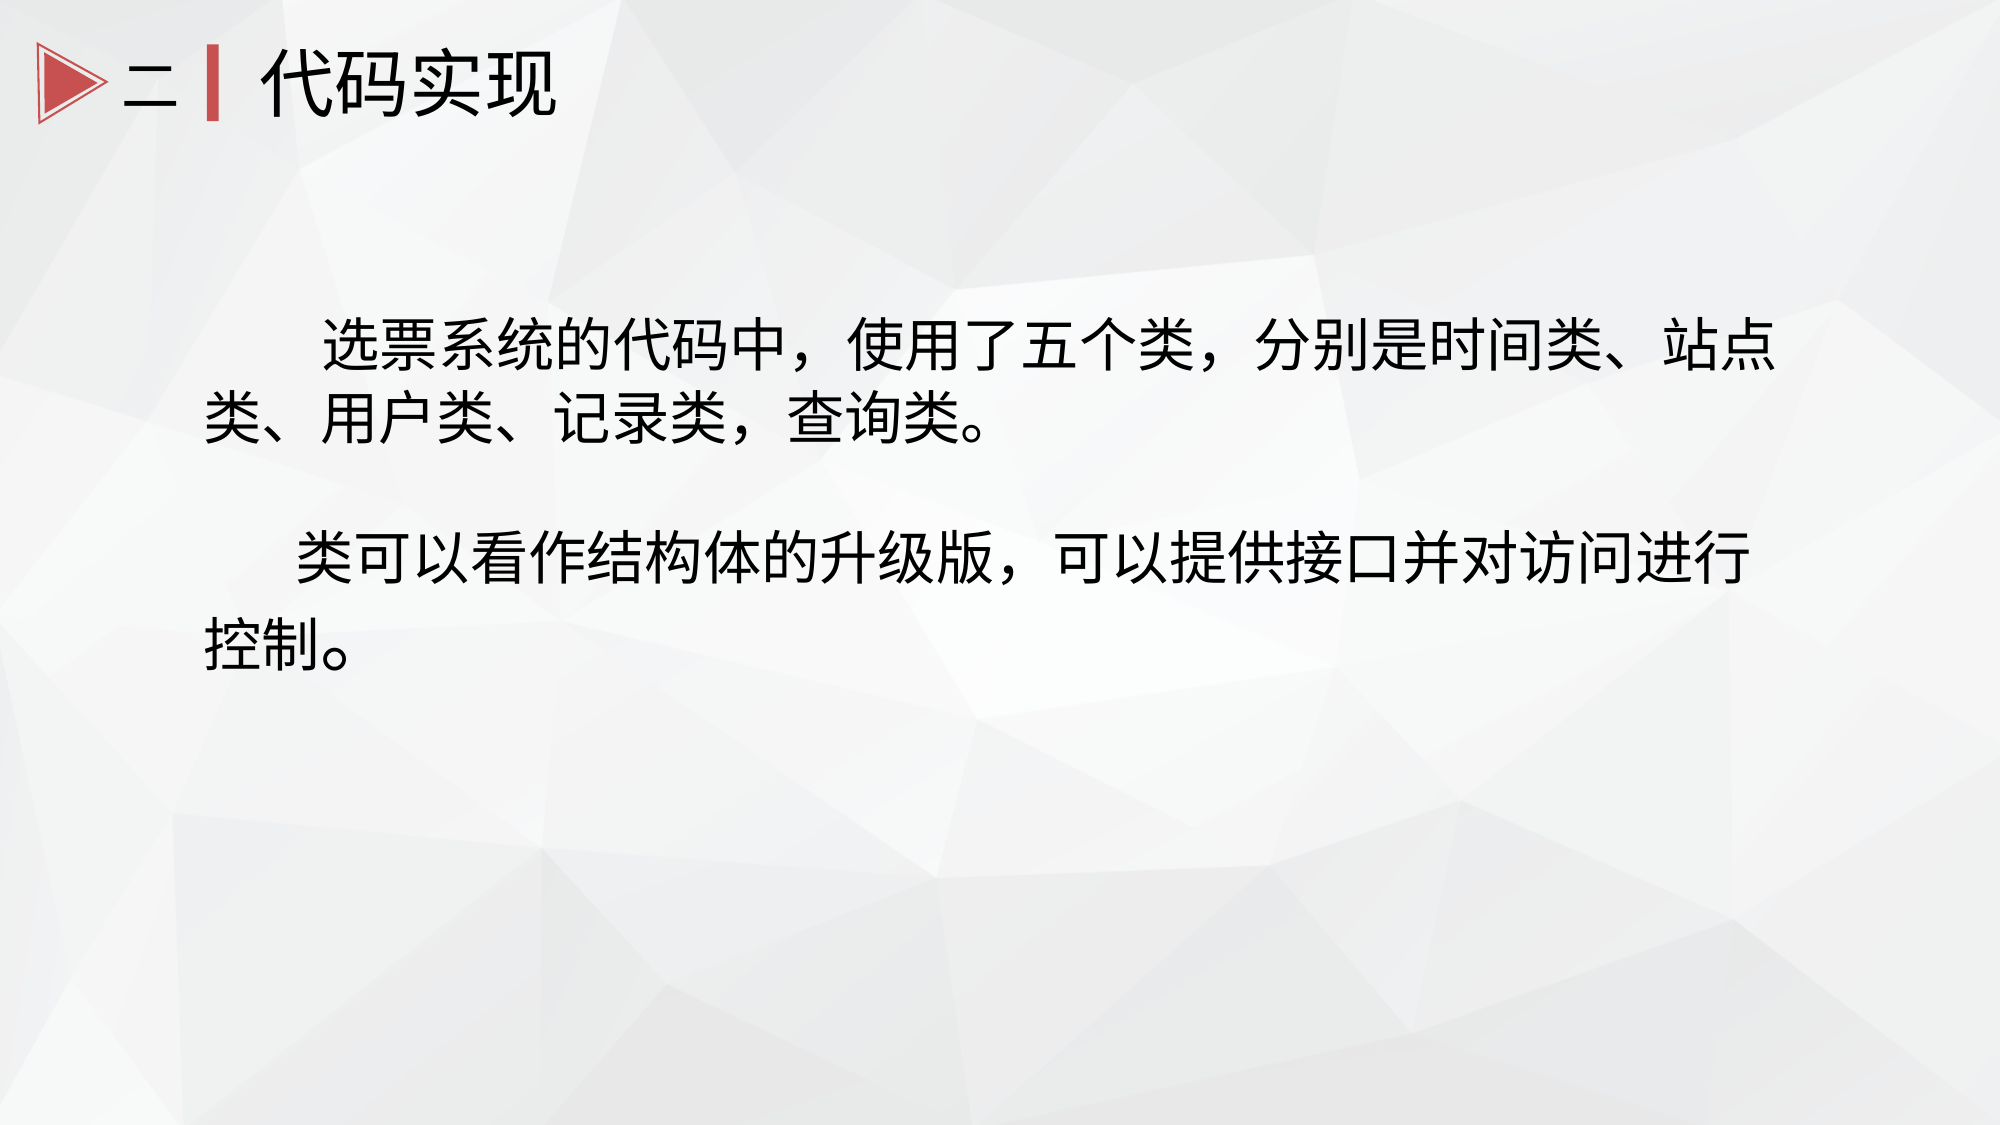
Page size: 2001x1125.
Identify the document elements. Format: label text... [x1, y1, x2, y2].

text_box 代码实现 [244, 29, 1215, 135]
text_box 二 [106, 41, 219, 127]
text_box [28, 42, 108, 120]
text_box 选票系统的代码中，使用了五个类，分别是时间类、站点类、用户类、记录类，查询类。 类可以看作结构体的升级版，可以提供接口并对访问进行控制。 [188, 283, 1812, 689]
picture [0, 0, 2000, 1125]
